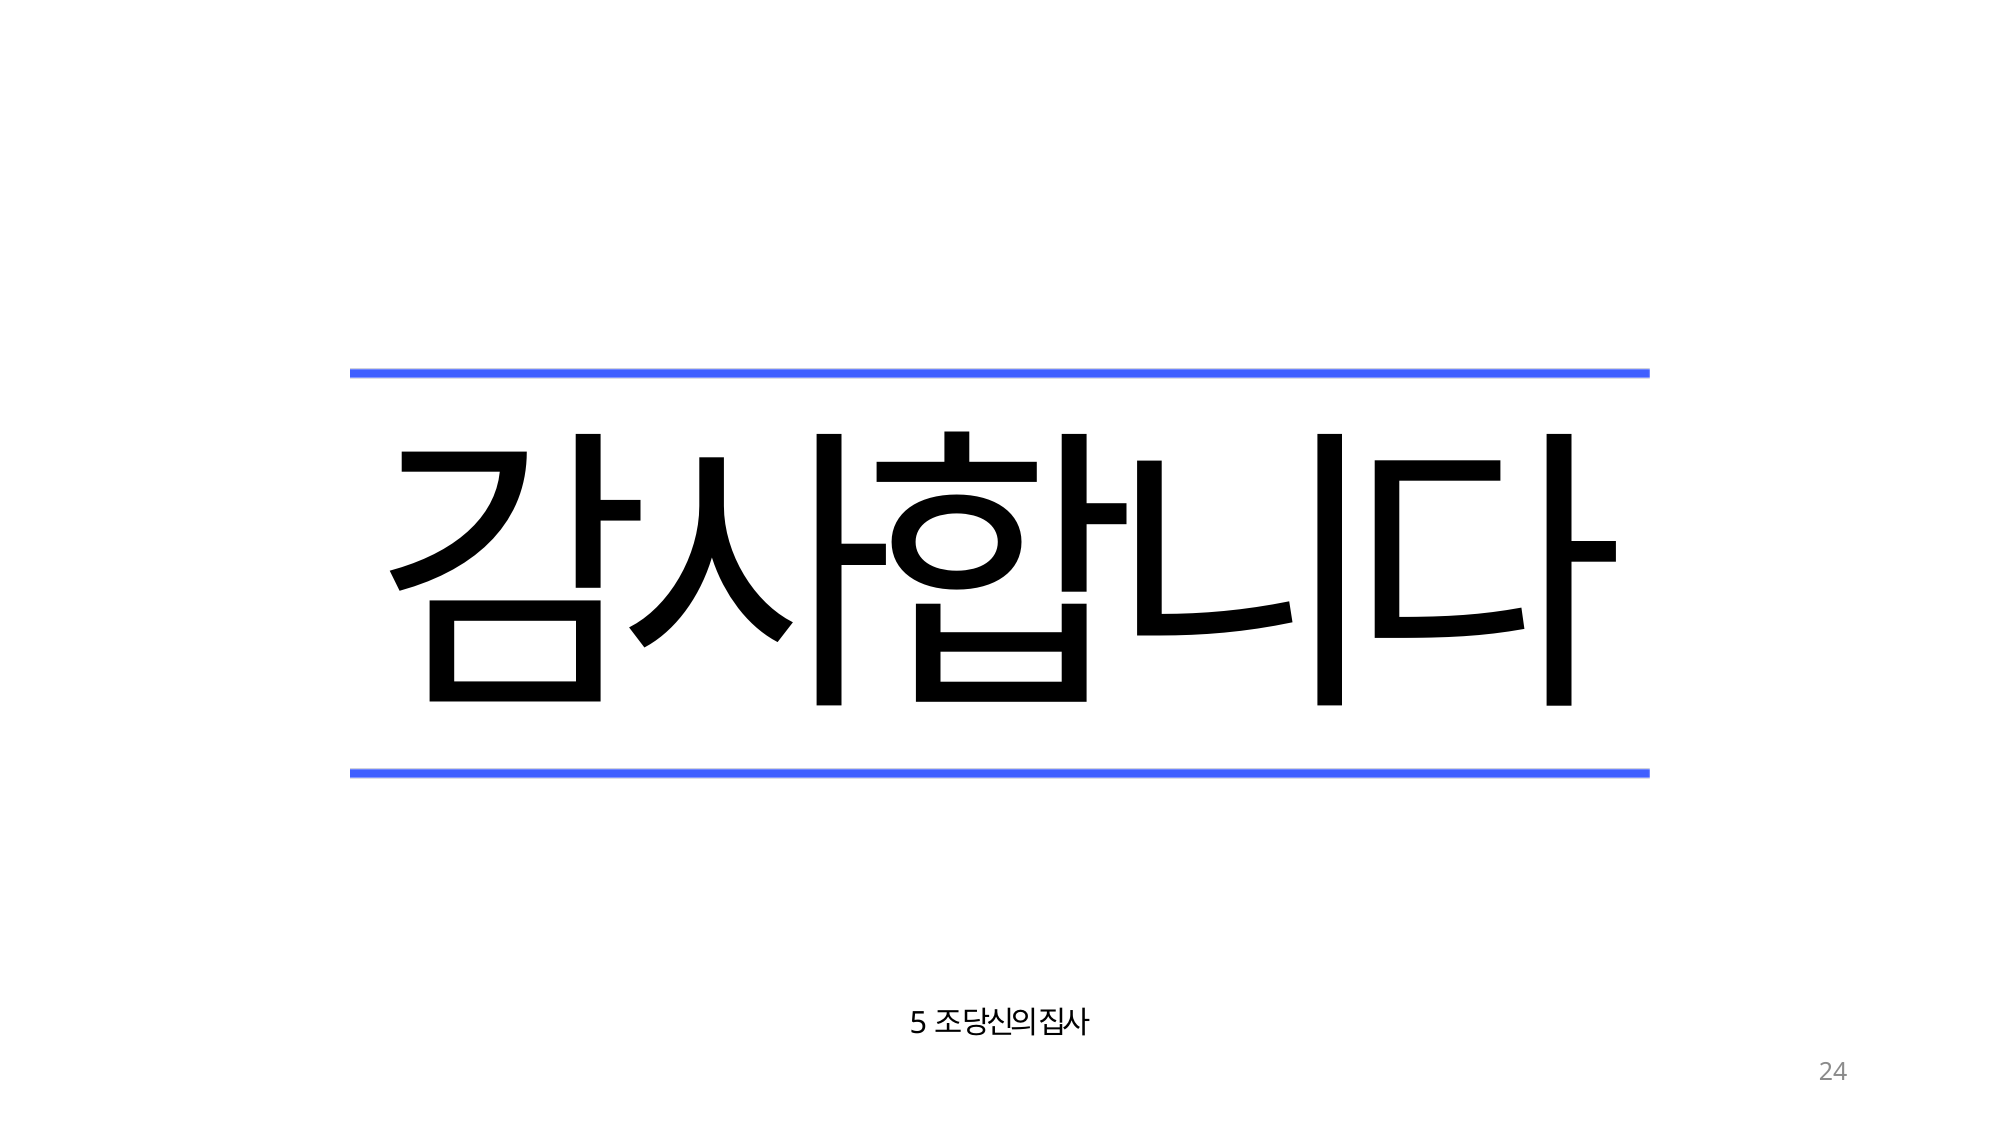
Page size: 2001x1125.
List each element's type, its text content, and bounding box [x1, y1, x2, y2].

text_box 감 사 합 니 다 [170, 375, 1830, 915]
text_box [350, 356, 1650, 391]
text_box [350, 756, 1650, 791]
slide_number 24 [1412, 1042, 1863, 1103]
text_box 5조 당신의 집사 [690, 995, 1310, 1051]
